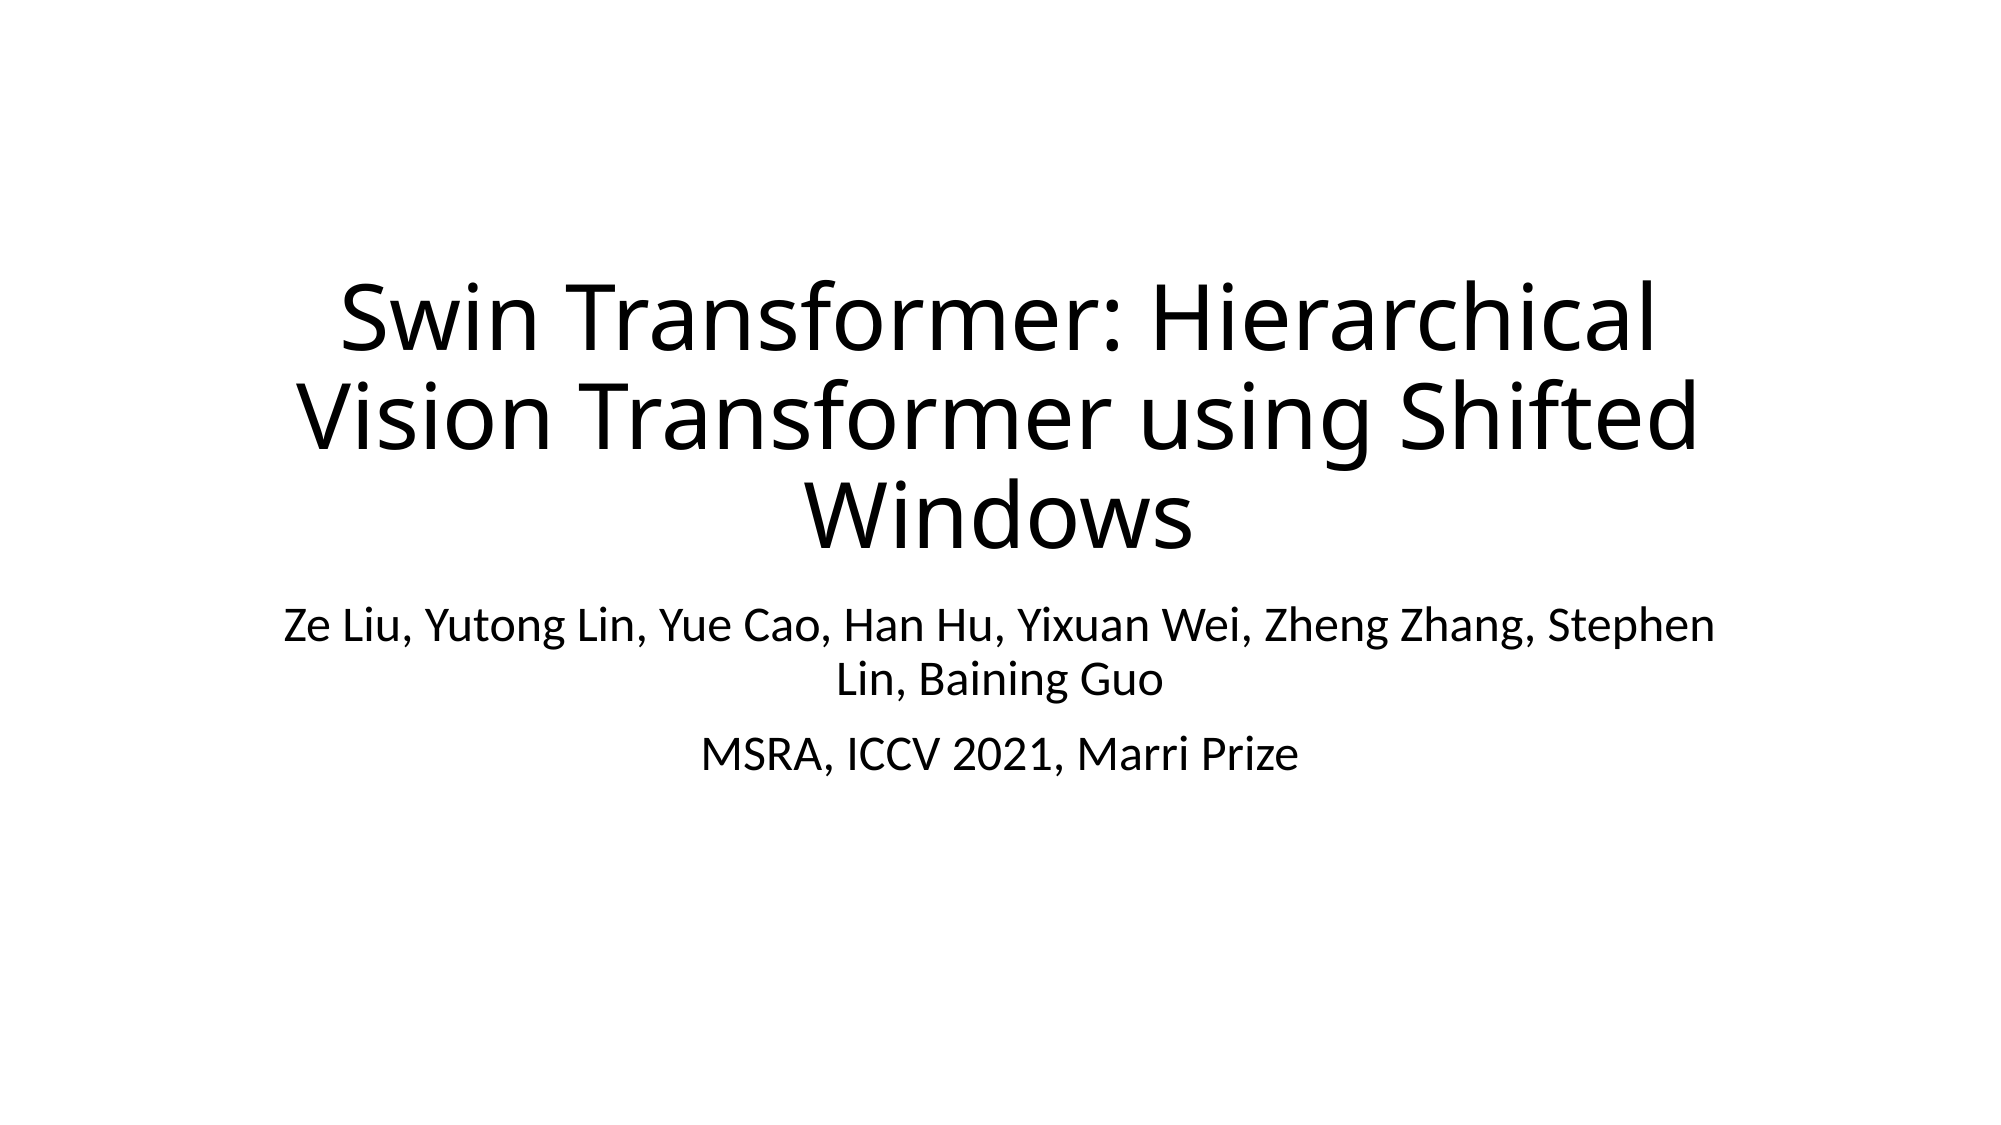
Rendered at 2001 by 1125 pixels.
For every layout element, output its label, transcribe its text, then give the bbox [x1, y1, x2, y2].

subtitle Ze Liu, Yutong Lin, Yue Cao, Han Hu, Yixuan Wei, Zheng Zhang, Stephen Lin, Baining Guo MSRA, ICCV 2021, Marri Prize [249, 590, 1750, 863]
title Swin Transformer: Hierarchical Vision Transformer using Shifted Windows [249, 184, 1750, 576]
